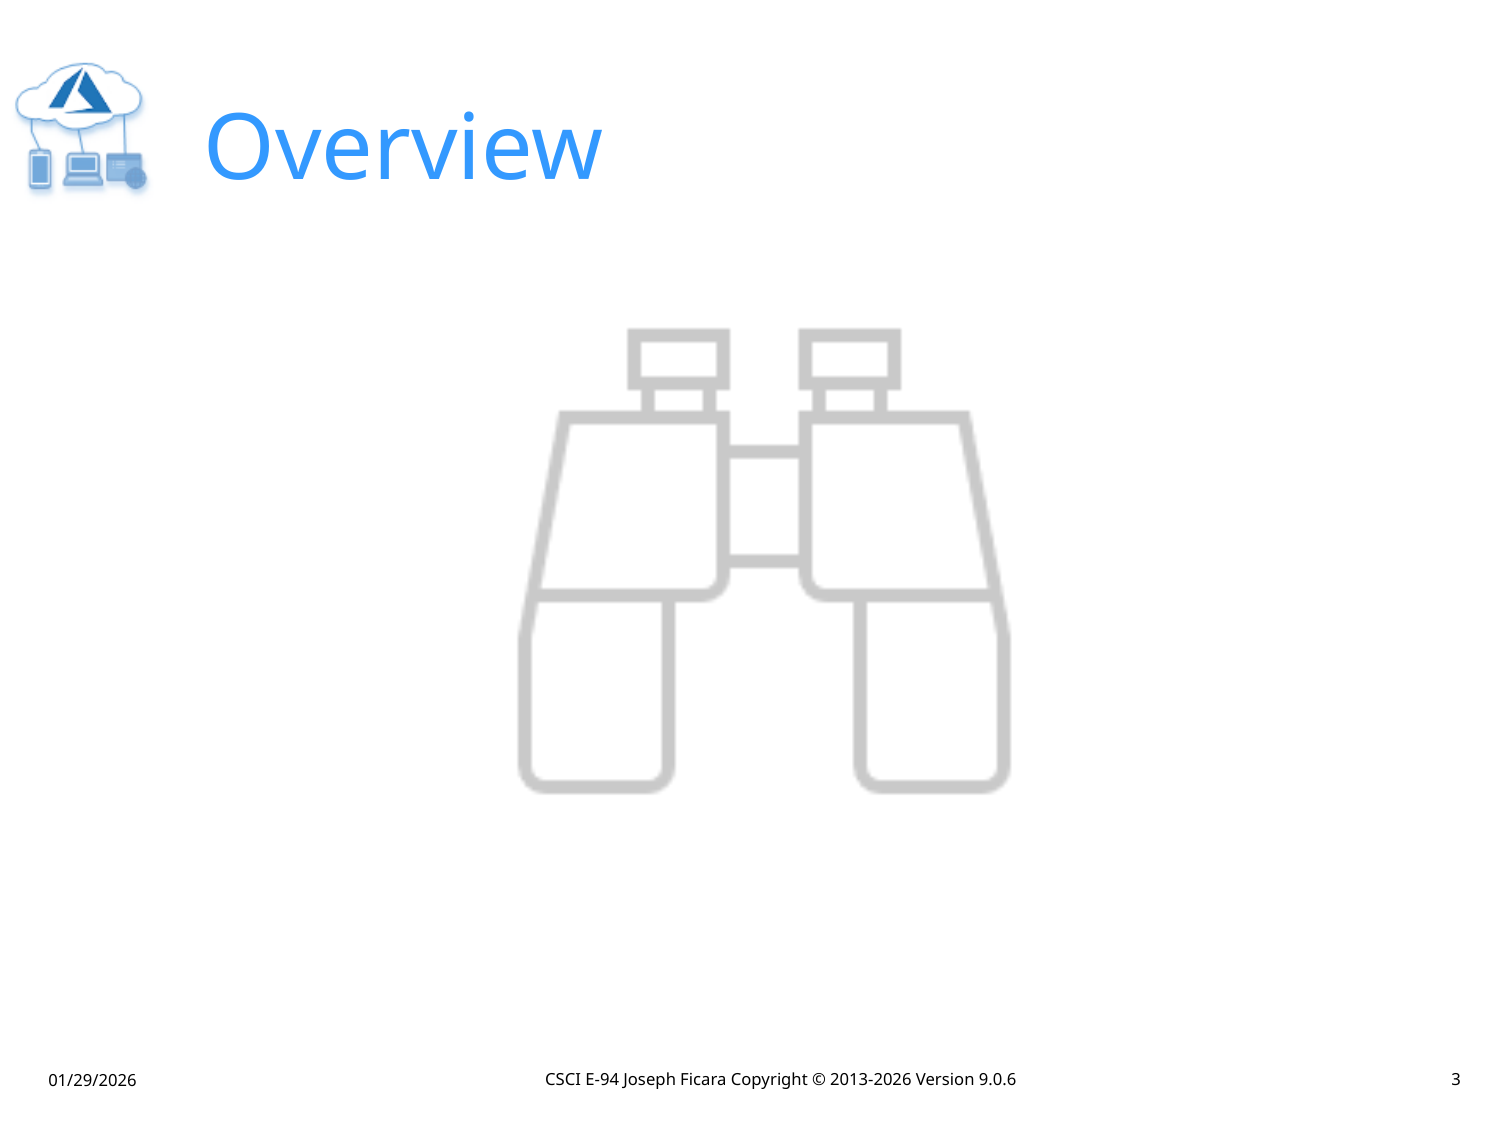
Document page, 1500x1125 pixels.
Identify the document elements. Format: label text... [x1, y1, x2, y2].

picture [3, 57, 163, 213]
slide_number 3 [1407, 1061, 1476, 1101]
picture [437, 234, 1094, 891]
title Overview [188, 24, 1468, 213]
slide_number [33, 1062, 154, 1100]
footer CSCI E-94 Joseph Ficara Copyright © 2013-2026 Version 9.0.6 [162, 1061, 1400, 1100]
